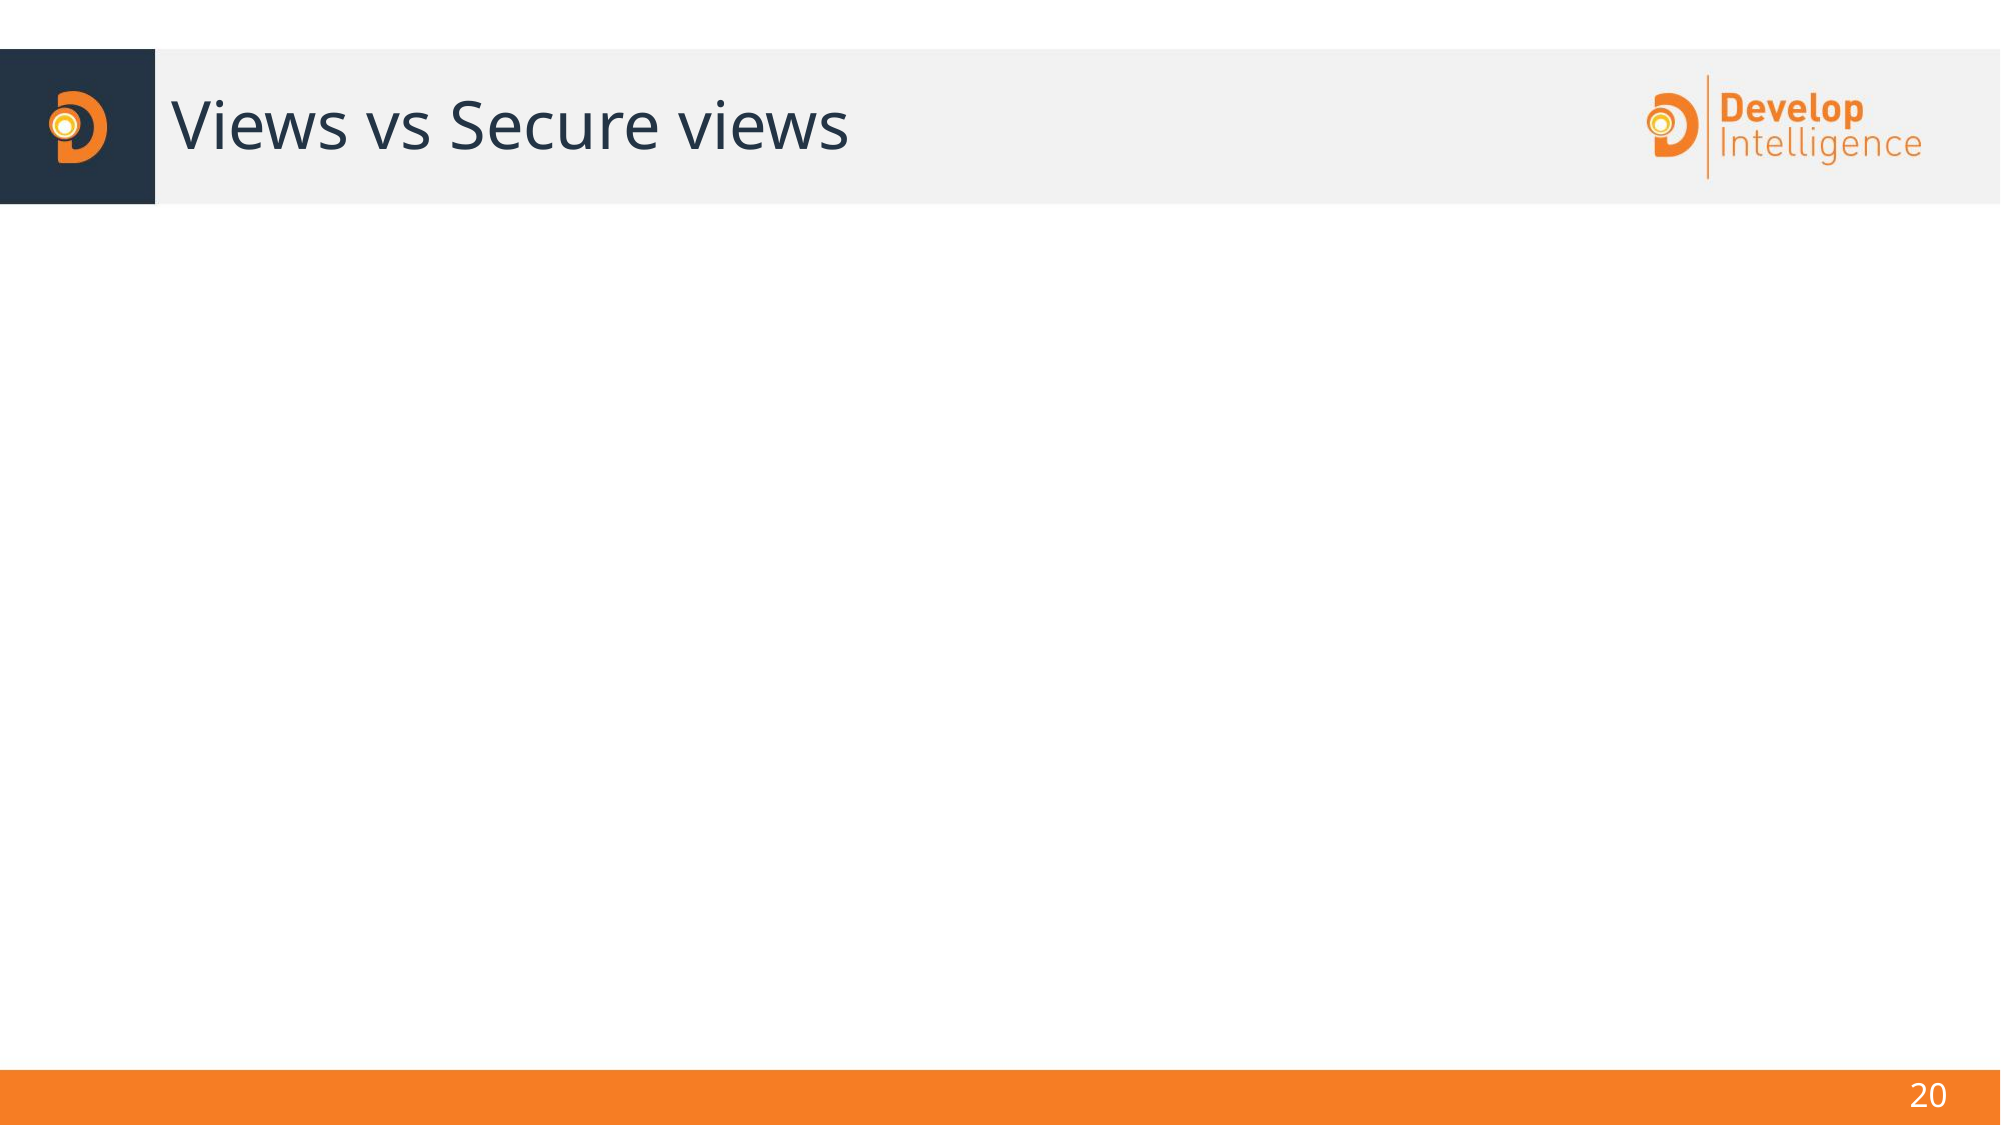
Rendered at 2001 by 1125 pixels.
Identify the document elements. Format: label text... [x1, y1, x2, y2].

title Views vs Secure views [156, 53, 1999, 203]
slide_number 20 [1860, 1072, 1998, 1122]
picture [0, 0, 2001, 1125]
